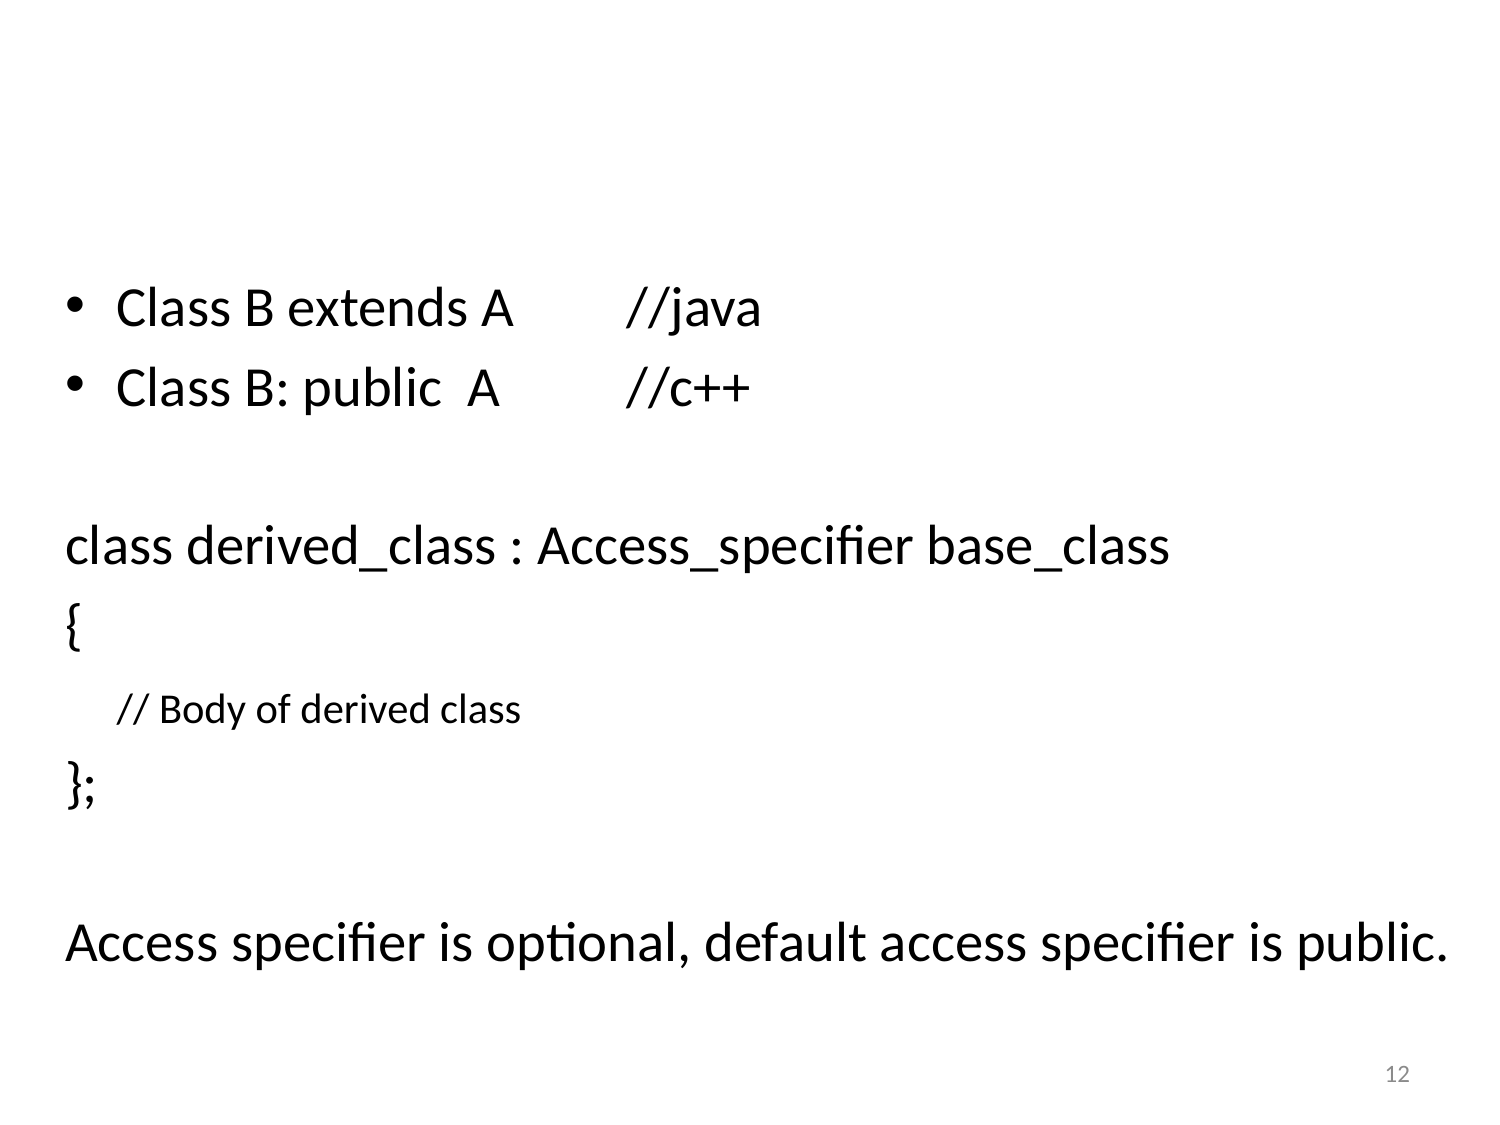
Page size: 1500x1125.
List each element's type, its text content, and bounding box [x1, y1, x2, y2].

slide_number 12 [1074, 1042, 1425, 1103]
list Class B extends A //java Class B: public A //c++ class derived_class : Access_specifier base_class { // Body of derived class }; Access specifier is optional, default access specifier is public. [50, 262, 1475, 1005]
